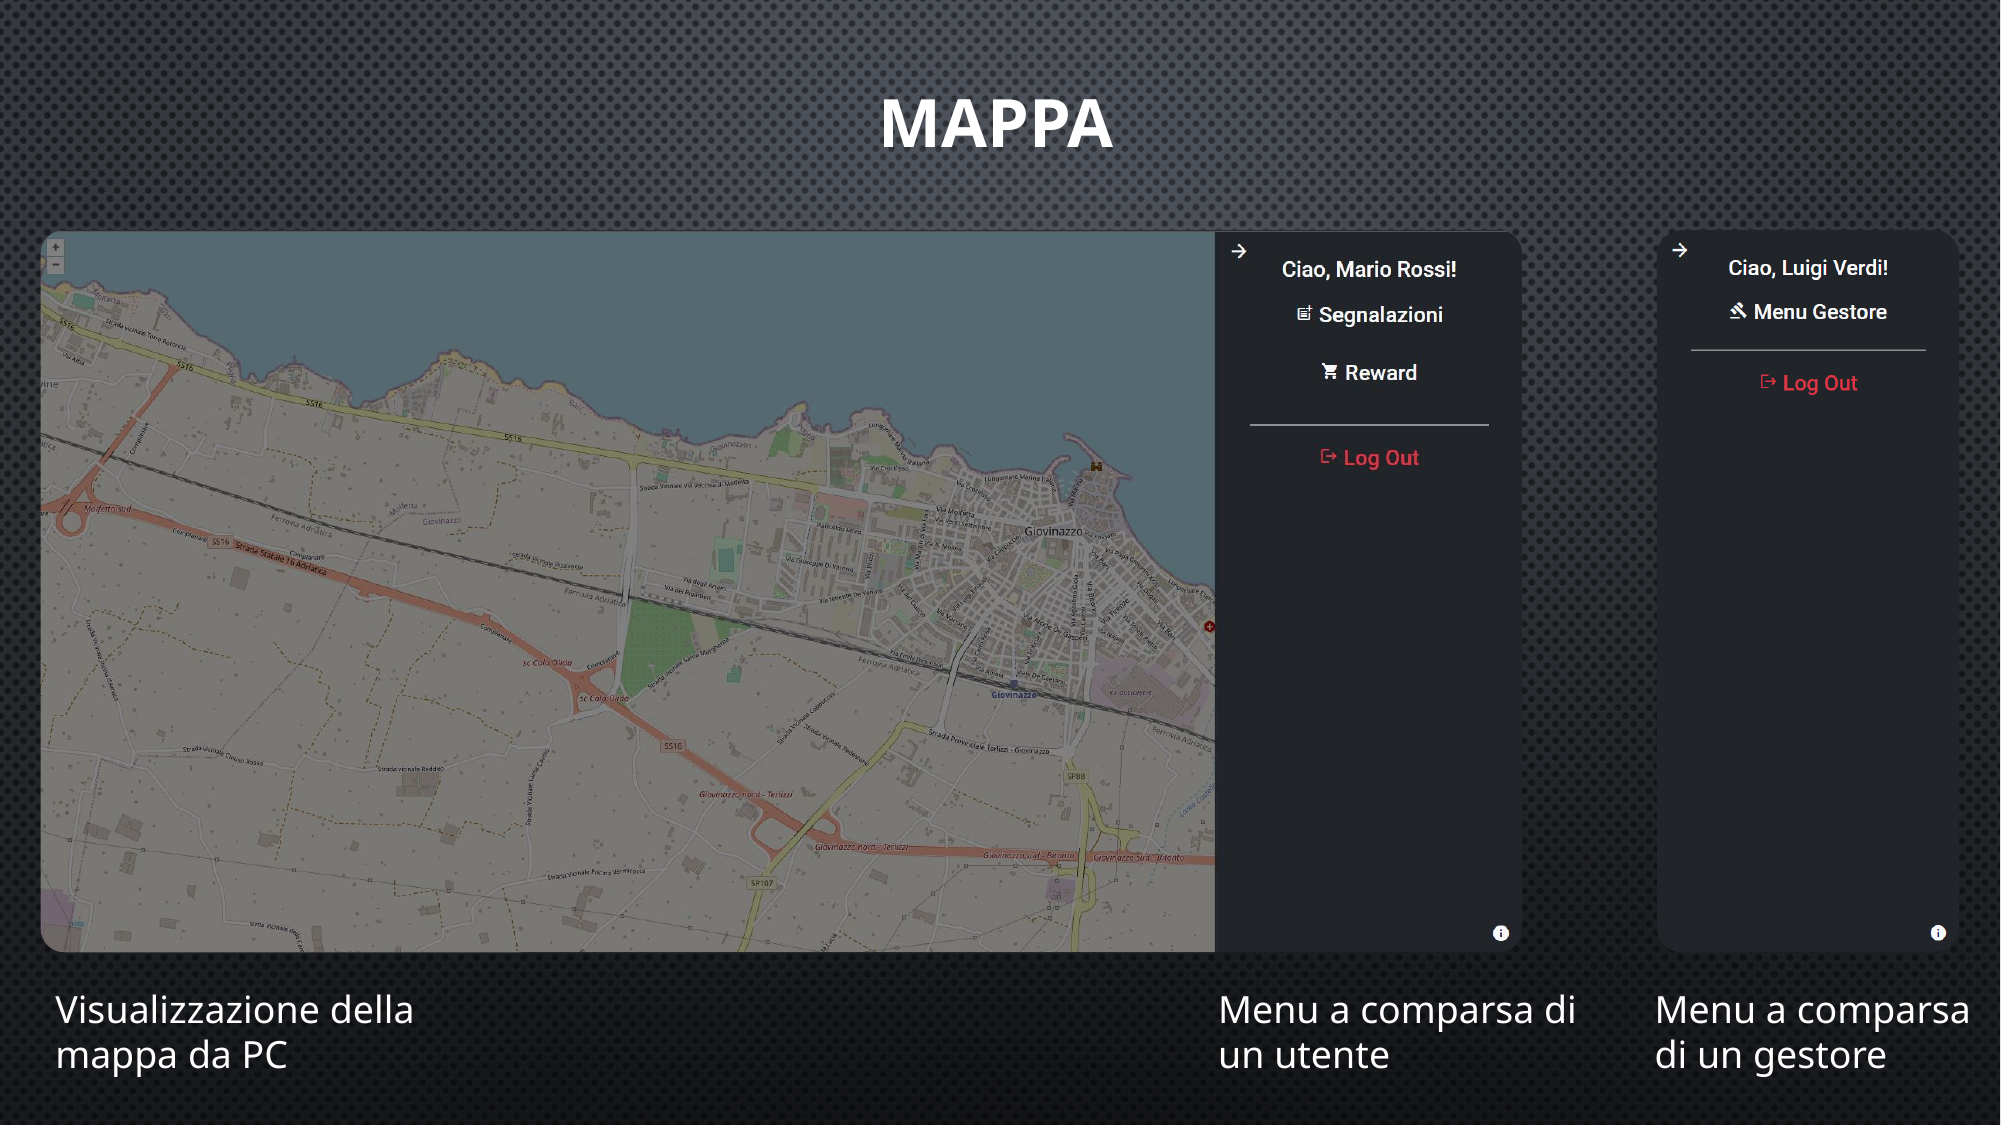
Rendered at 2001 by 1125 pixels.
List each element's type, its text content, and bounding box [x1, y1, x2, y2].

text_box Visualizzazione della mappa da PC [40, 978, 553, 1083]
title MAPPA [863, 29, 1137, 214]
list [40, 229, 1523, 953]
text_box Menu a comparsa di un gestore [1639, 979, 2000, 1084]
text_box Menu a comparsa di un utente [1203, 979, 1593, 1084]
picture [1656, 229, 1960, 953]
